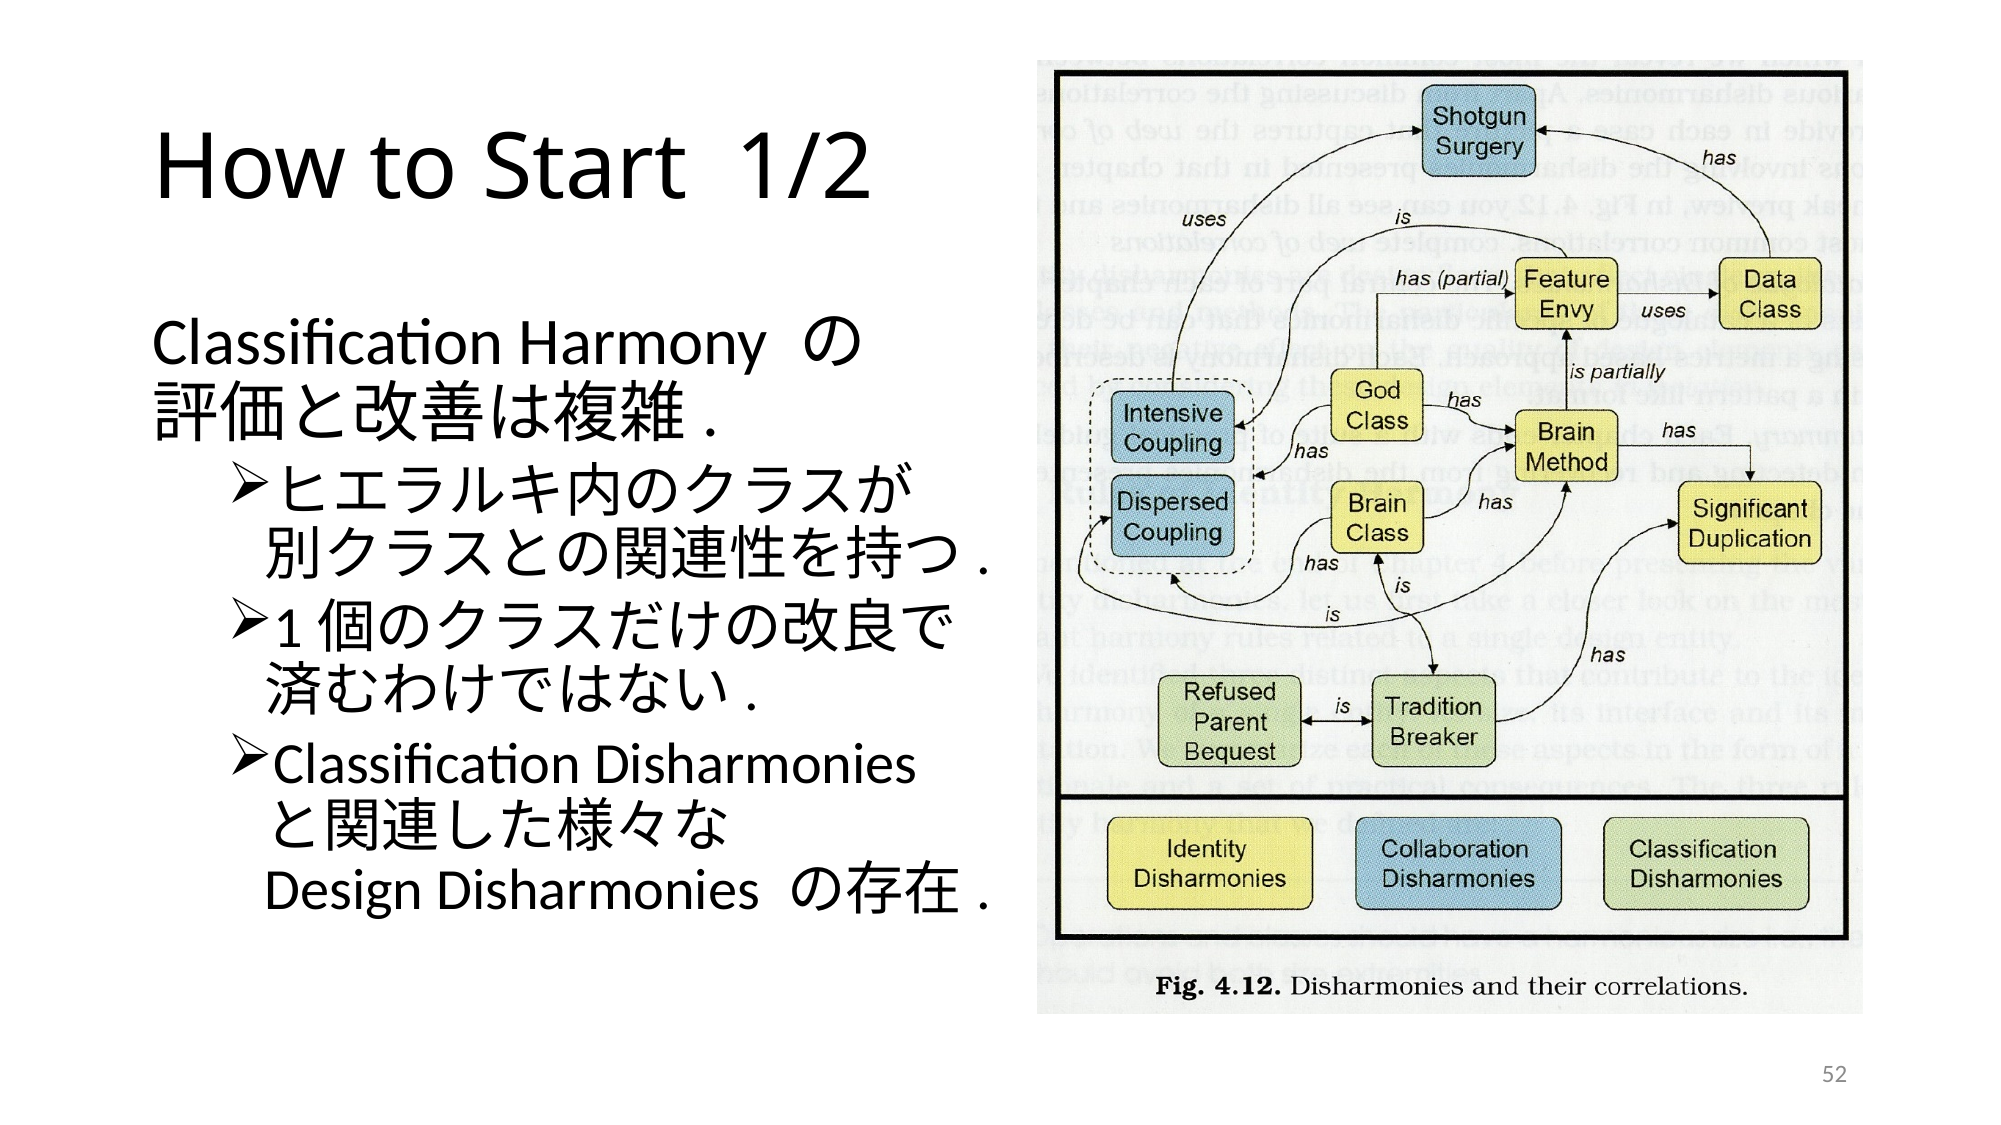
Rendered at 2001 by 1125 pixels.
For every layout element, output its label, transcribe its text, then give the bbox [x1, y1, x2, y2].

list Classification Harmony の 評価と改善は複雑. ヒエラルキ内のクラスが 別クラスとの関連性を持つ. 1個のクラスだけの改良で 済むわけではない. Classification Disharmonies と関連した様々な Design Disharmonies の存在. [137, 299, 1037, 1014]
title How to Start 1/2 [137, 59, 1863, 278]
picture [1037, 60, 1863, 1014]
slide_number 52 [1412, 1042, 1863, 1103]
